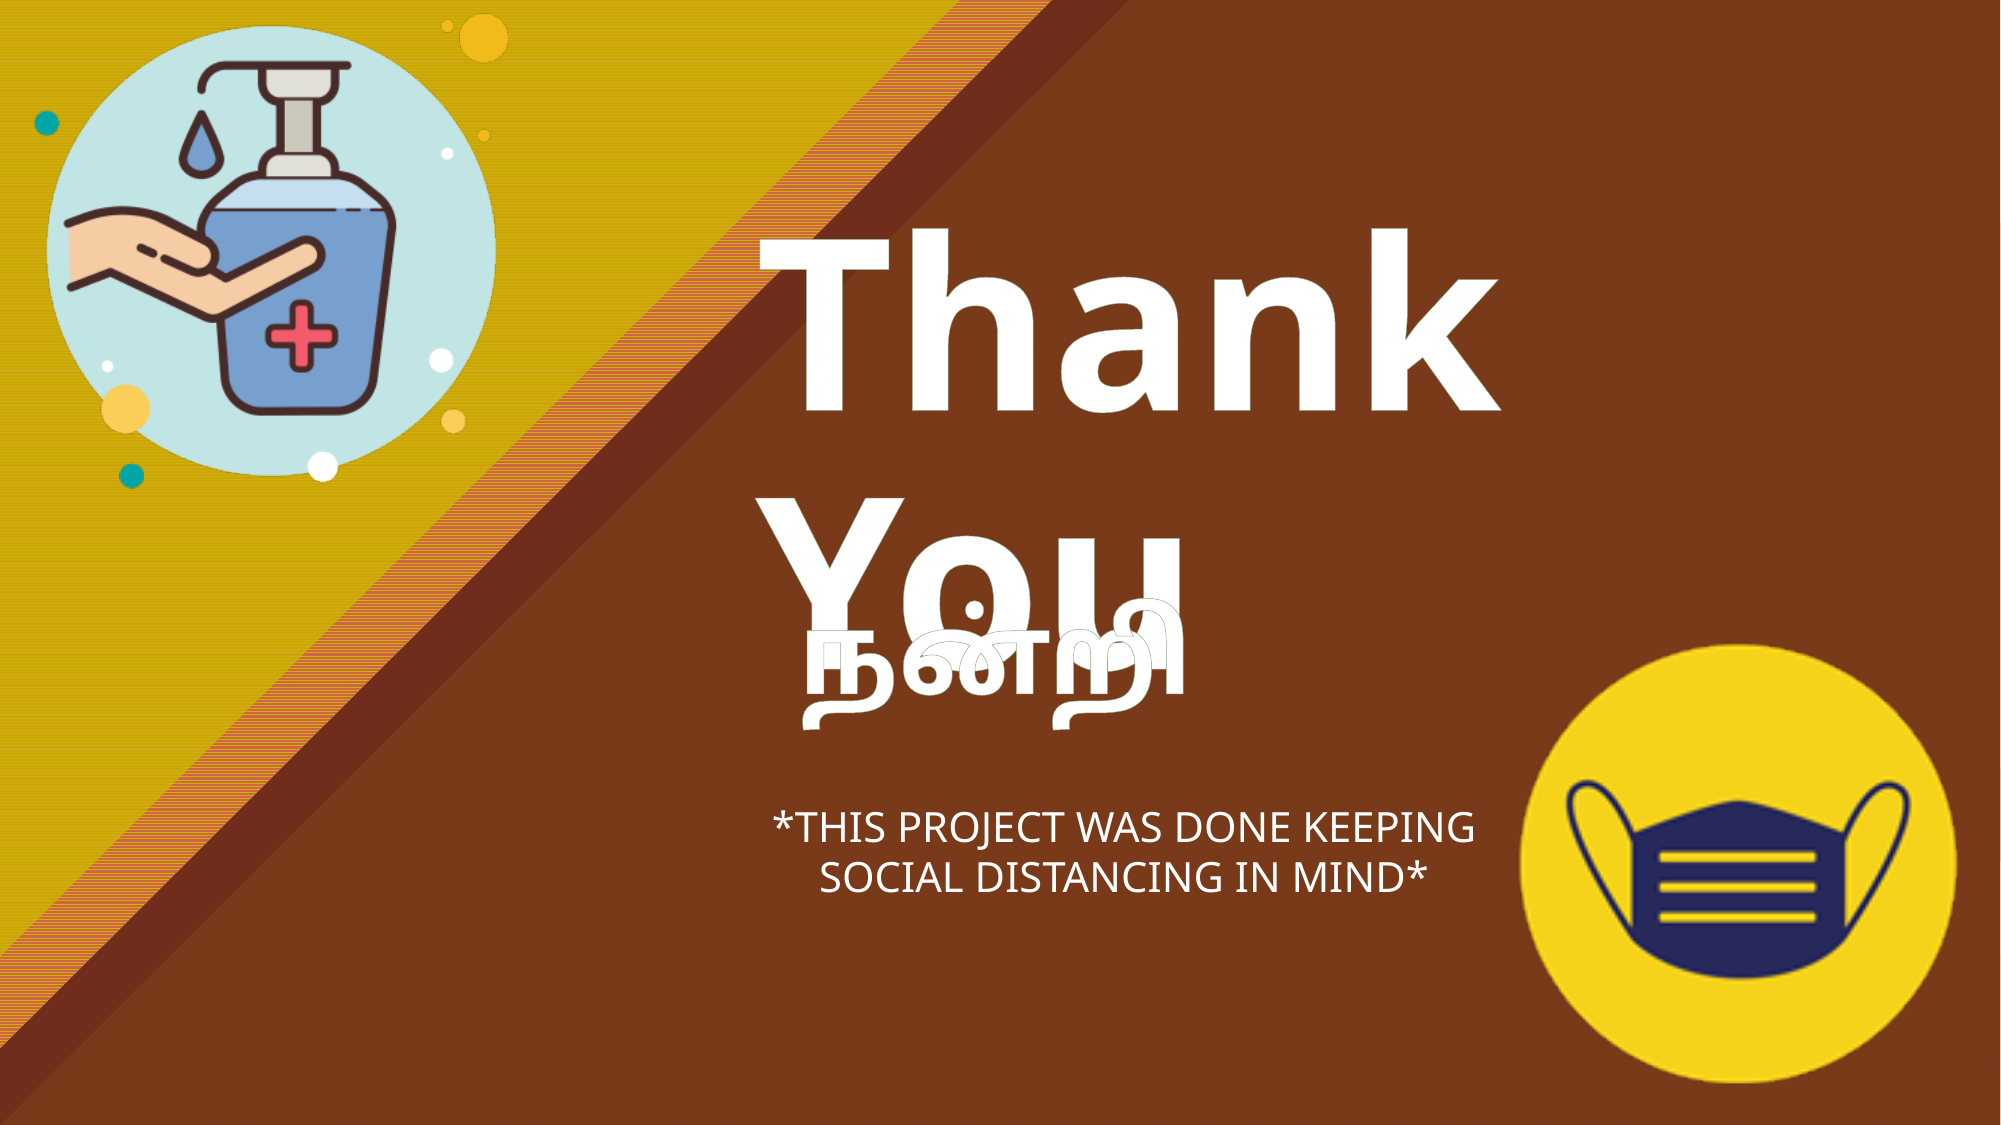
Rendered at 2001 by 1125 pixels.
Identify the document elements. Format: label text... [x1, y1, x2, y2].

title Thank You [739, 215, 2000, 709]
picture [1468, 574, 2000, 1125]
text_box *THIS PROJECT WAS DONE KEEPING SOCIAL DISTANCING IN MIND* [739, 792, 1468, 908]
text_box நன்றி [783, 574, 1217, 724]
picture [0, 0, 575, 549]
